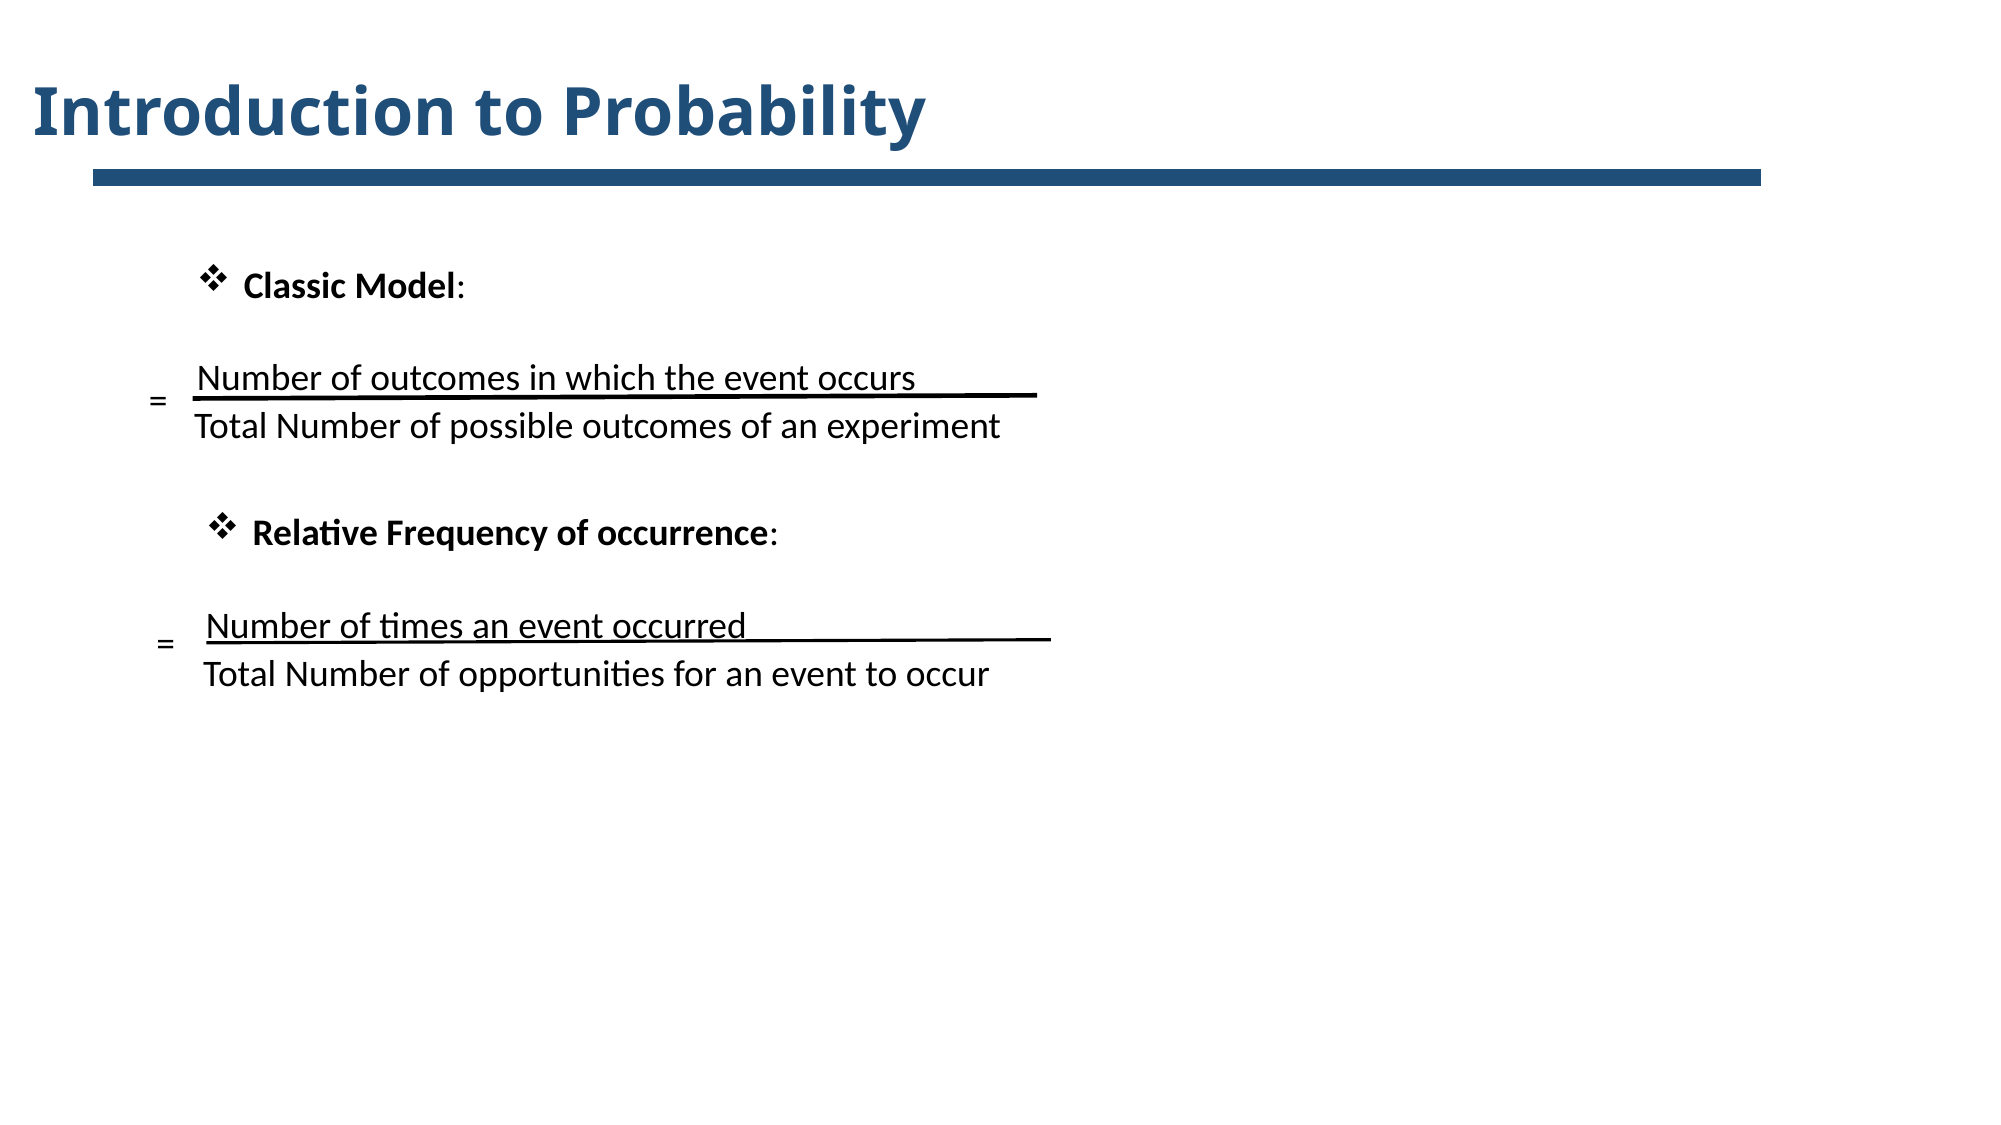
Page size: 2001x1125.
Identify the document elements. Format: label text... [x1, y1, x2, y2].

text_box = [134, 368, 219, 429]
text_box Introduction to Probability [0, 58, 981, 159]
text_box [91, 167, 1763, 188]
text_box = [141, 611, 227, 672]
text_box Total Number of possible outcomes of an experiment [179, 390, 1160, 454]
text_box Number of times an event occurred [191, 590, 1172, 654]
text_box Relative Frequency of occurrence: [191, 500, 946, 561]
text_box Classic Model: [182, 253, 937, 313]
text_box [206, 639, 1051, 643]
text_box Total Number of opportunities for an event to occur [188, 638, 1169, 701]
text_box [192, 395, 1038, 399]
text_box Number of outcomes in which the event occurs [182, 342, 1163, 406]
